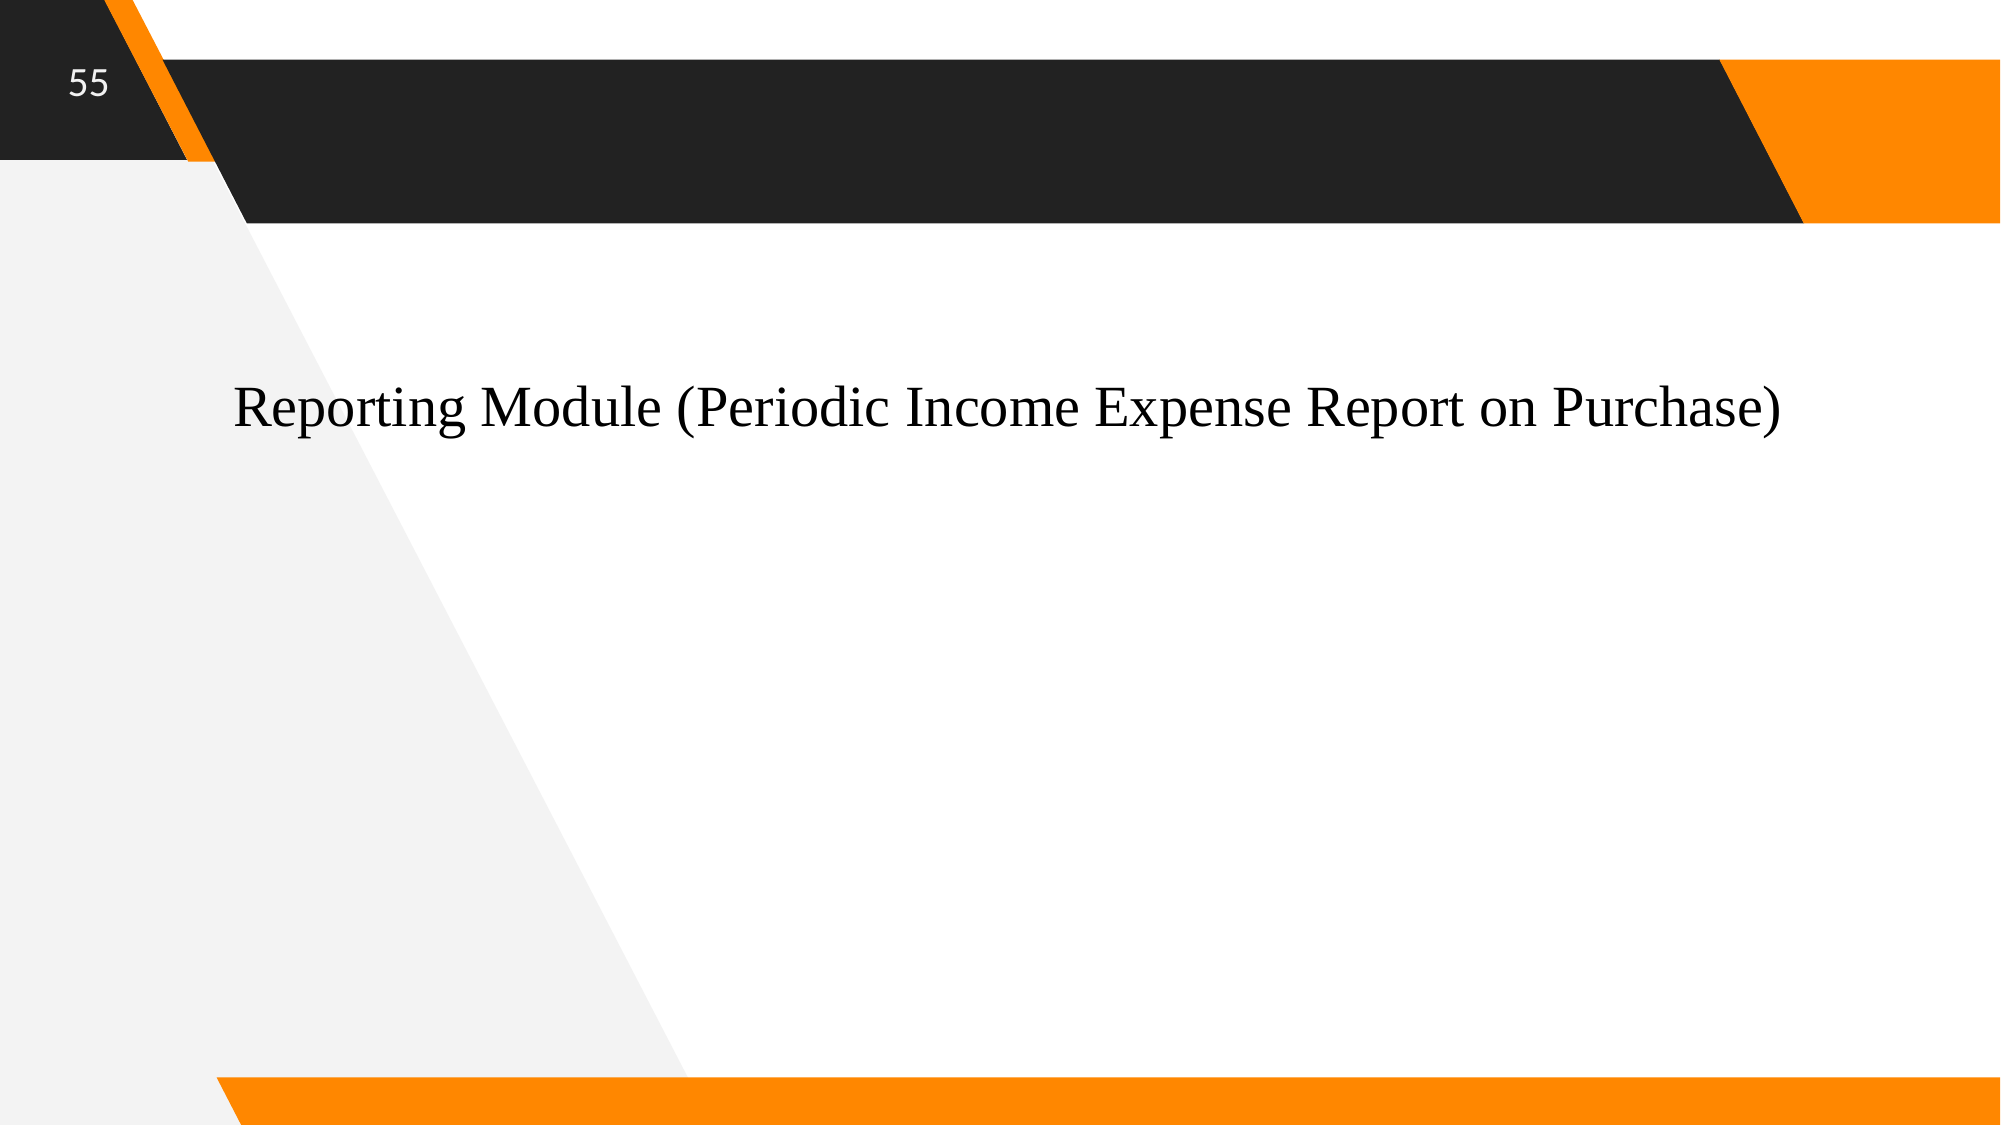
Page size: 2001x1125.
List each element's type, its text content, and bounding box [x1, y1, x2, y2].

text_box Reporting Module (Periodic Income Expense Report on Purchase) [218, 360, 1854, 446]
slide_number 55 [0, 0, 131, 160]
